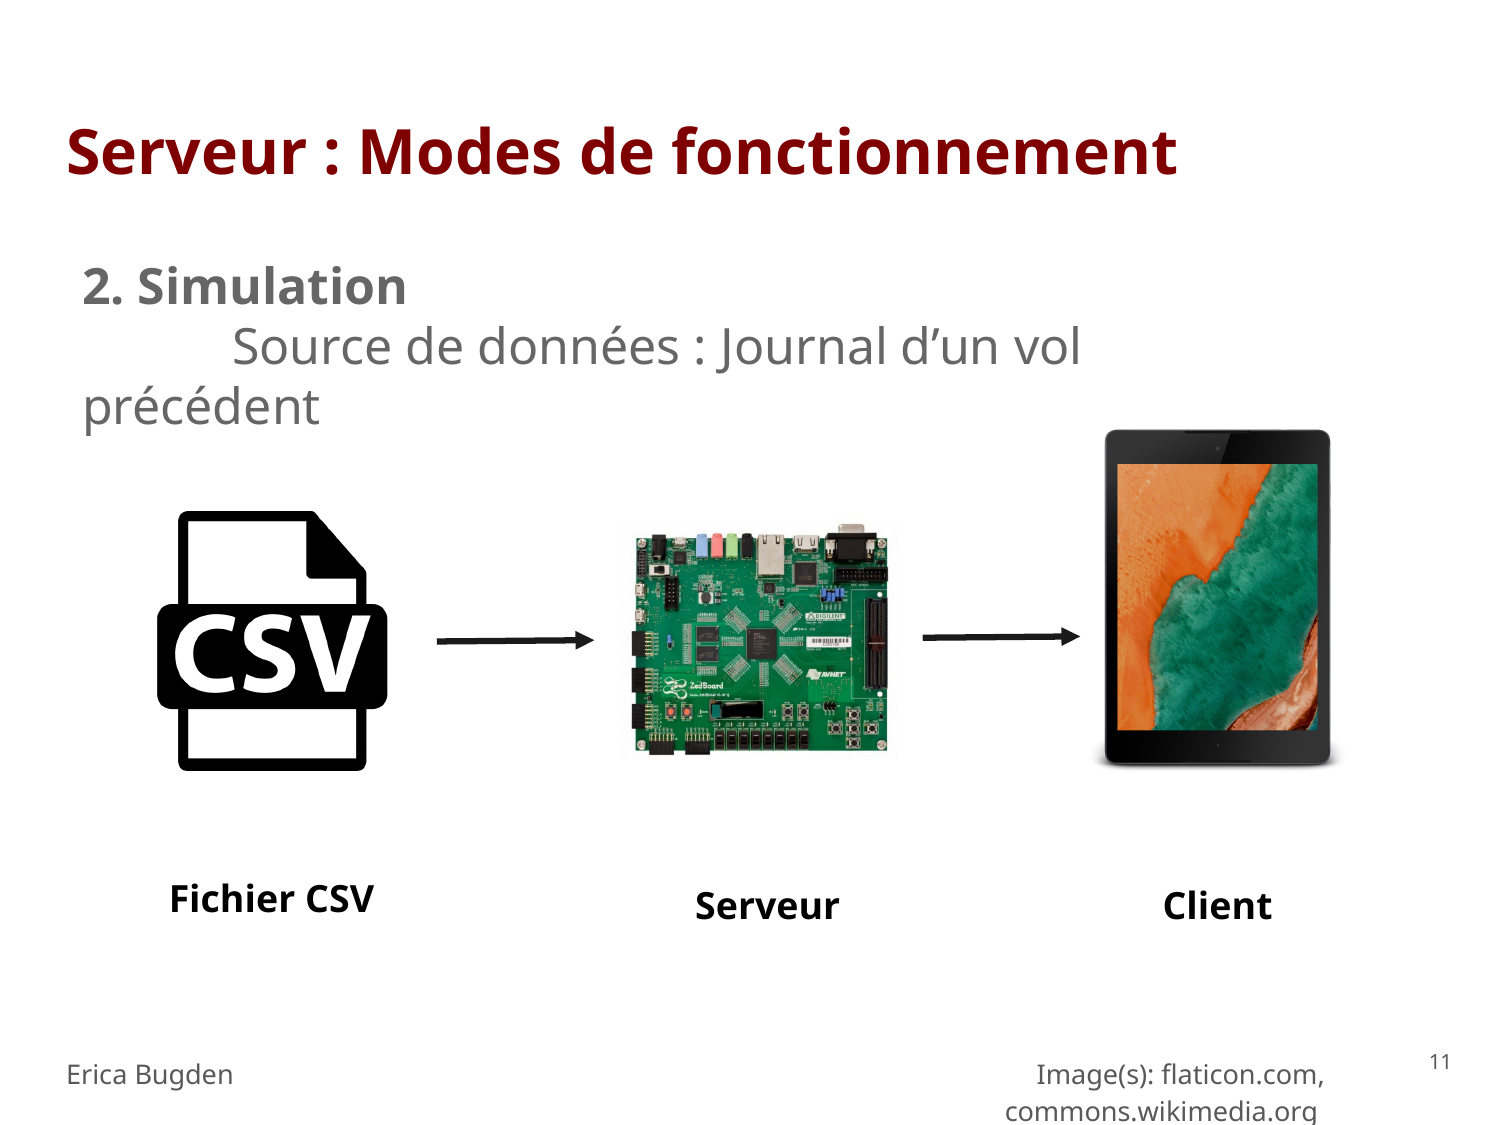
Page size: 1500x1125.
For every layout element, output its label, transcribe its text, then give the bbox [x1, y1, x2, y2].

list Image(s): flaticon.com, commons.wikimedia.org [723, 1037, 1340, 1097]
text_box Fichier CSV [148, 860, 395, 947]
picture [141, 510, 402, 771]
text_box Serveur [651, 867, 885, 940]
subtitle Erica Bugden [51, 1037, 621, 1097]
slide_number ‹#› [1377, 1019, 1468, 1106]
title Serveur : Modes de fonctionnement [51, 97, 1449, 223]
picture [1072, 396, 1363, 797]
picture [617, 518, 900, 760]
text_box Client [1077, 867, 1358, 954]
text_box 2. Simulation Source de données : Journal d’un vol précédent [67, 239, 1273, 381]
